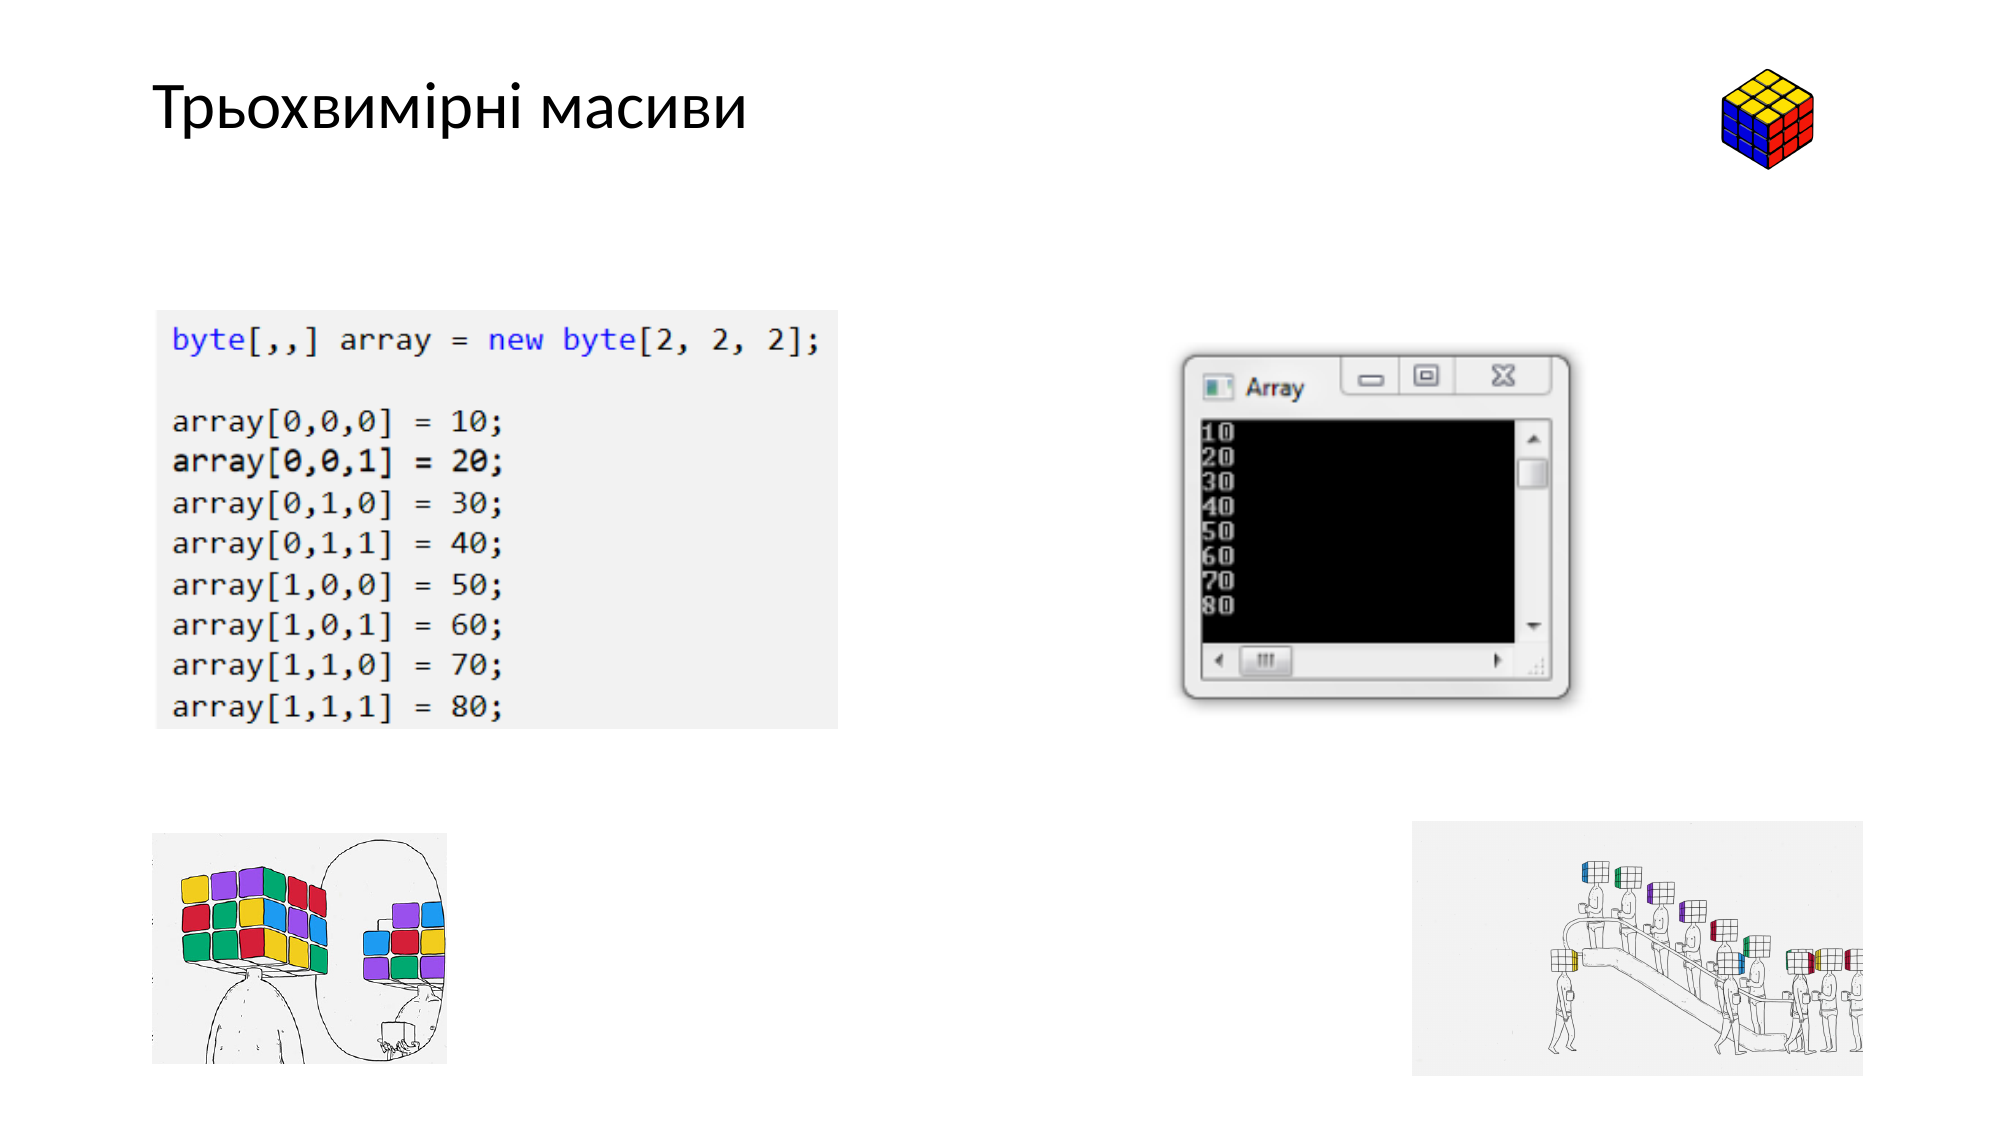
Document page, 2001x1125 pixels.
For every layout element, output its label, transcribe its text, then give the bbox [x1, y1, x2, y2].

picture [1696, 0, 1863, 236]
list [126, 310, 838, 729]
title Трьохвимірні масиви [137, 59, 1696, 154]
picture [1412, 821, 1863, 1076]
picture [1154, 342, 1596, 718]
picture [152, 833, 447, 1064]
